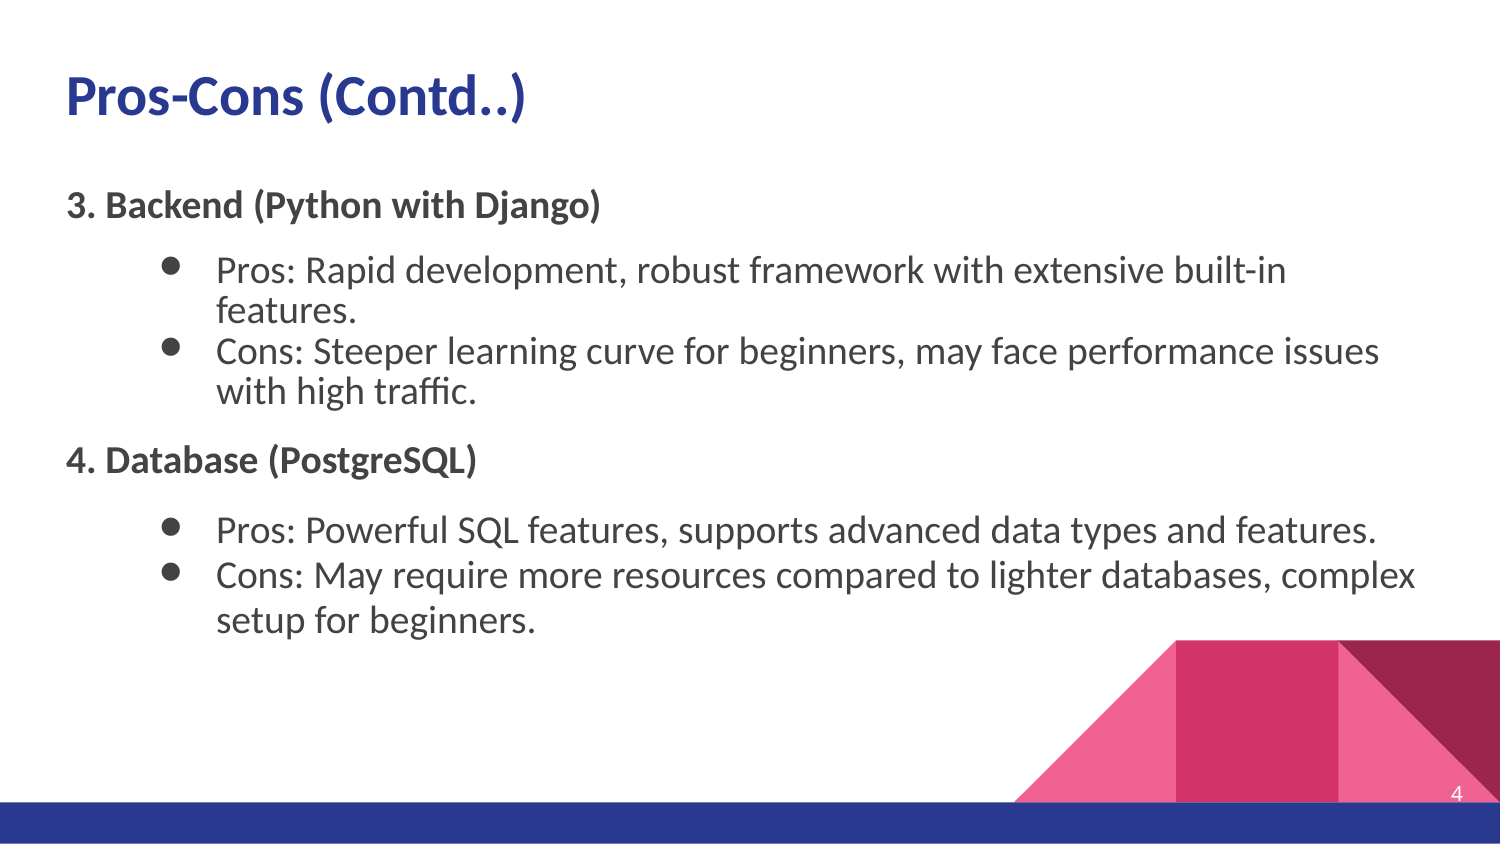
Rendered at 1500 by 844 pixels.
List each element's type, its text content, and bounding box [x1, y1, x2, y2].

list 3. Backend (Python with Django) Pros: Rapid development, robust framework with extensive built-in features. Cons: Steeper learning curve for beginners, may face performance issues with high traffic. 4. Database (PostgreSQL) Pros: Powerful SQL features, supports advanced data types and features. Cons: May require more resources compared to lighter databases, complex setup for beginners. [51, 170, 1449, 719]
slide_number ‹#› [1387, 762, 1478, 828]
title Pros-Cons (Contd..) [51, 42, 1449, 143]
